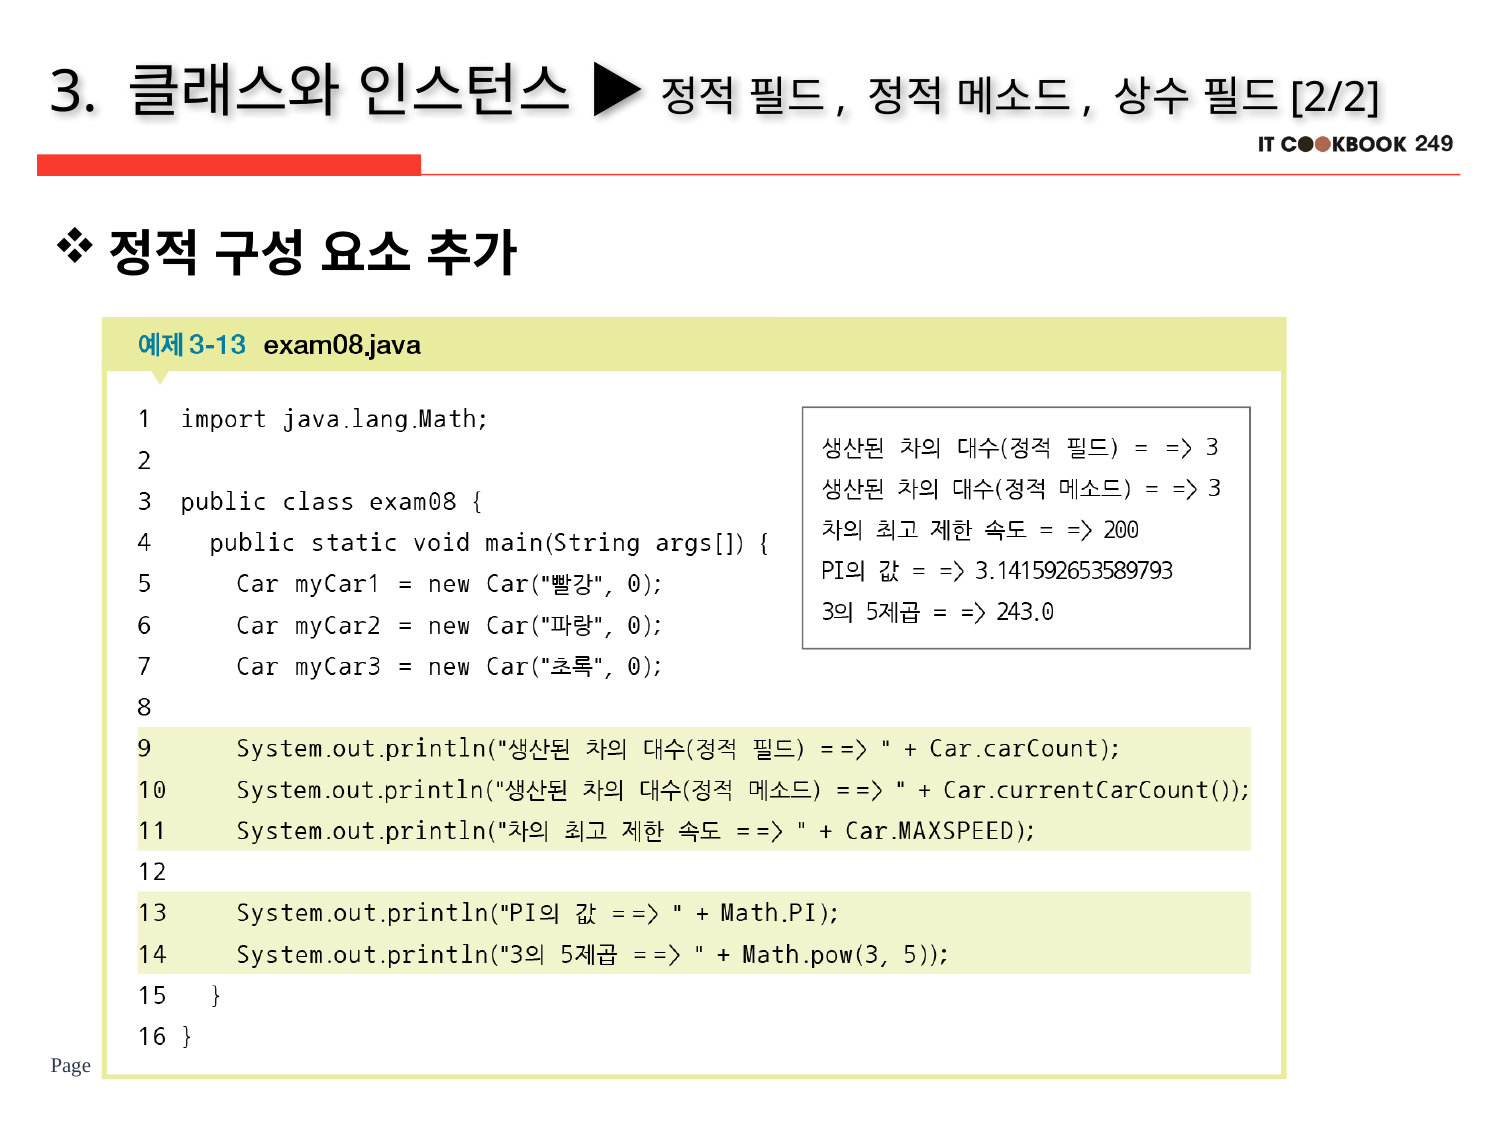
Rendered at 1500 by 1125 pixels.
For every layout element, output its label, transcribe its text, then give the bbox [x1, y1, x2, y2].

list 정적 구성 요소 추가 [8, 221, 1480, 1008]
picture [93, 307, 1293, 1087]
title 3. 클래스와 인스턴스 ▶ 정적 필드, 정적 메소드, 상수 필드[2/2] [48, 53, 1480, 161]
